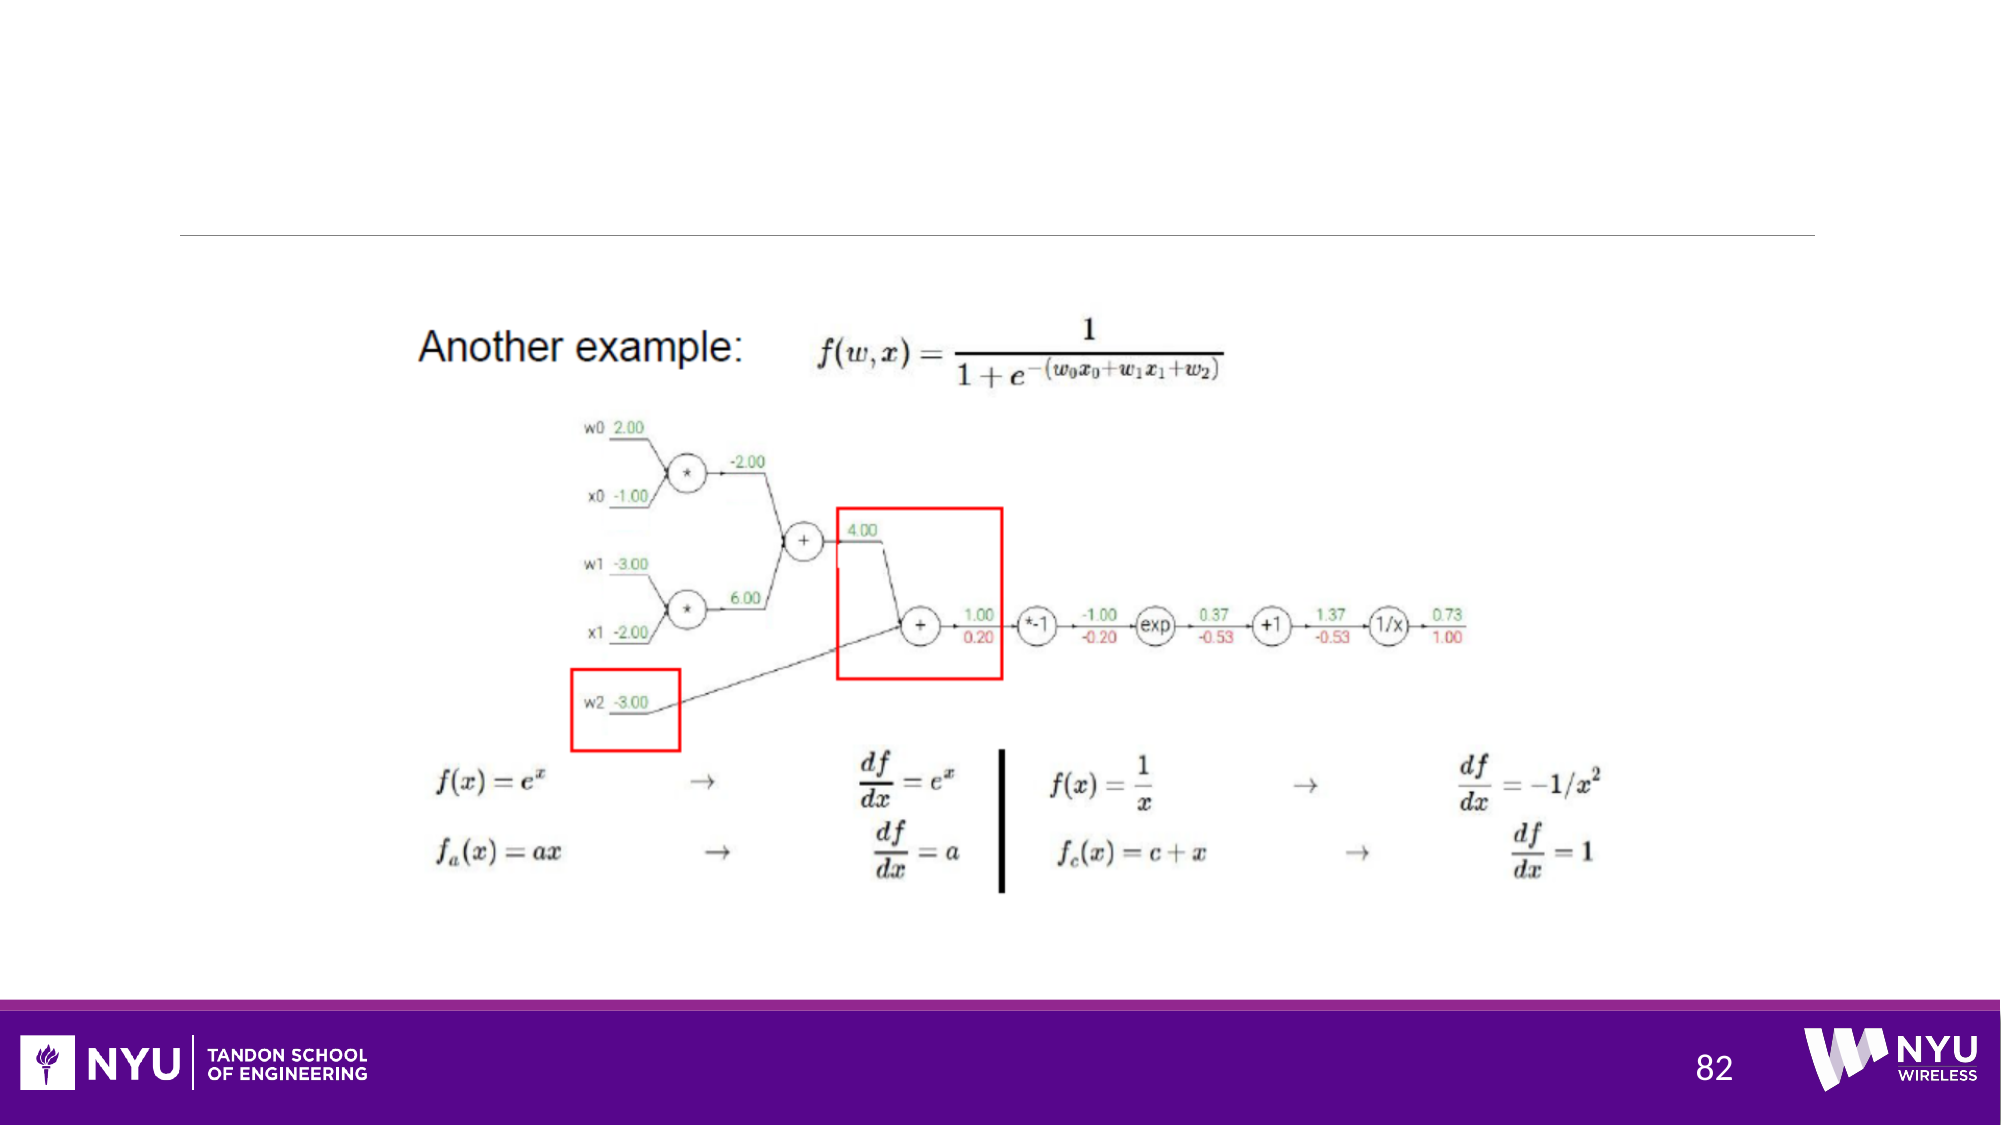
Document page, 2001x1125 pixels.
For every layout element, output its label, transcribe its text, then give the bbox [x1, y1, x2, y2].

slide_number 82 [1533, 1035, 1749, 1096]
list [391, 301, 1619, 914]
